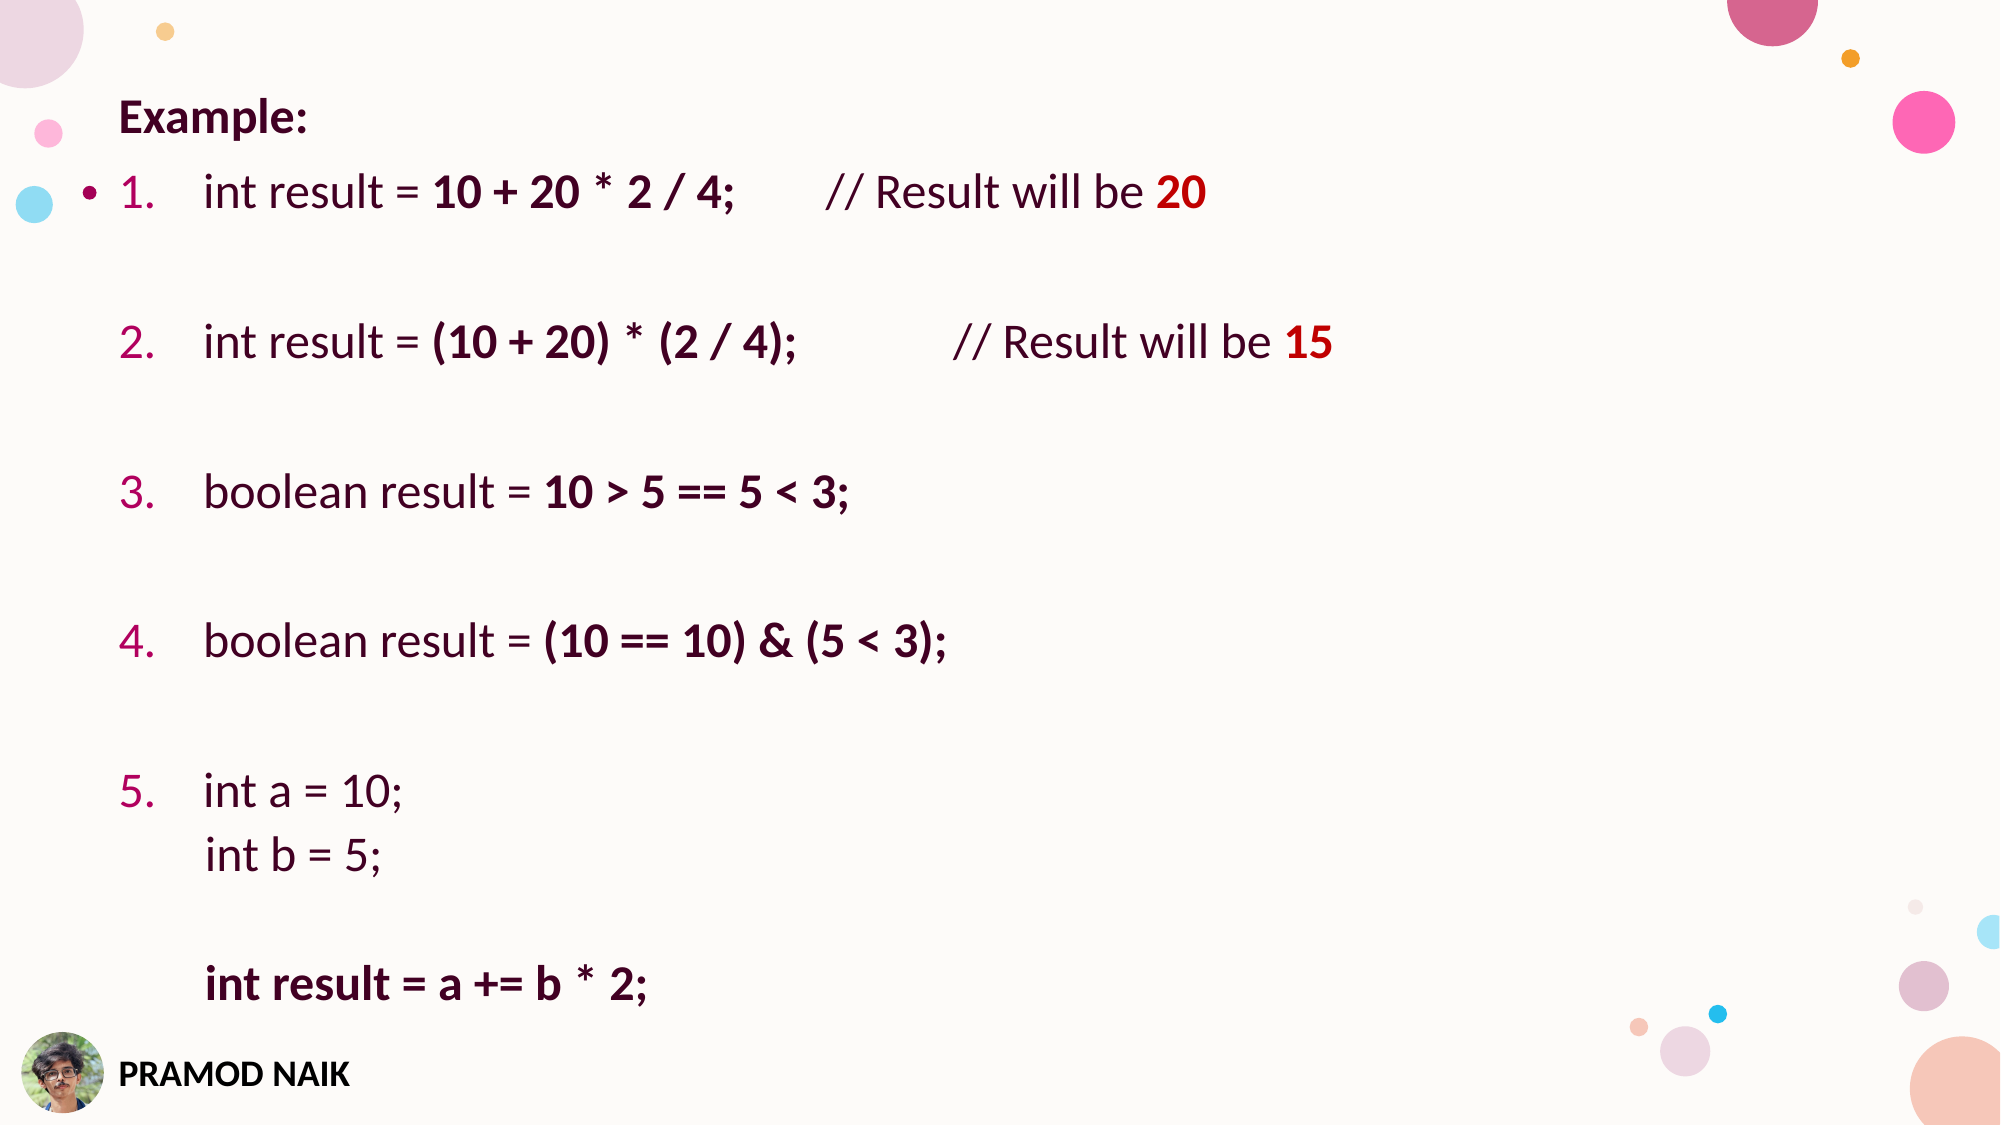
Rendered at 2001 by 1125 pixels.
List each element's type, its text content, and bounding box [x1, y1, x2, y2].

list Example: int result = 10 + 20 * 2 / 4; // Result will be 20 int result = (10 + 20) * (2 / 4); // Result will be 15 boolean result = 10 > 5 == 5 < 3; boolean result = (10 == 10) & (5 < 3); int a = 10; int b = 5; int result = a += b * 2; [103, 83, 1876, 1010]
picture [21, 1031, 104, 1114]
